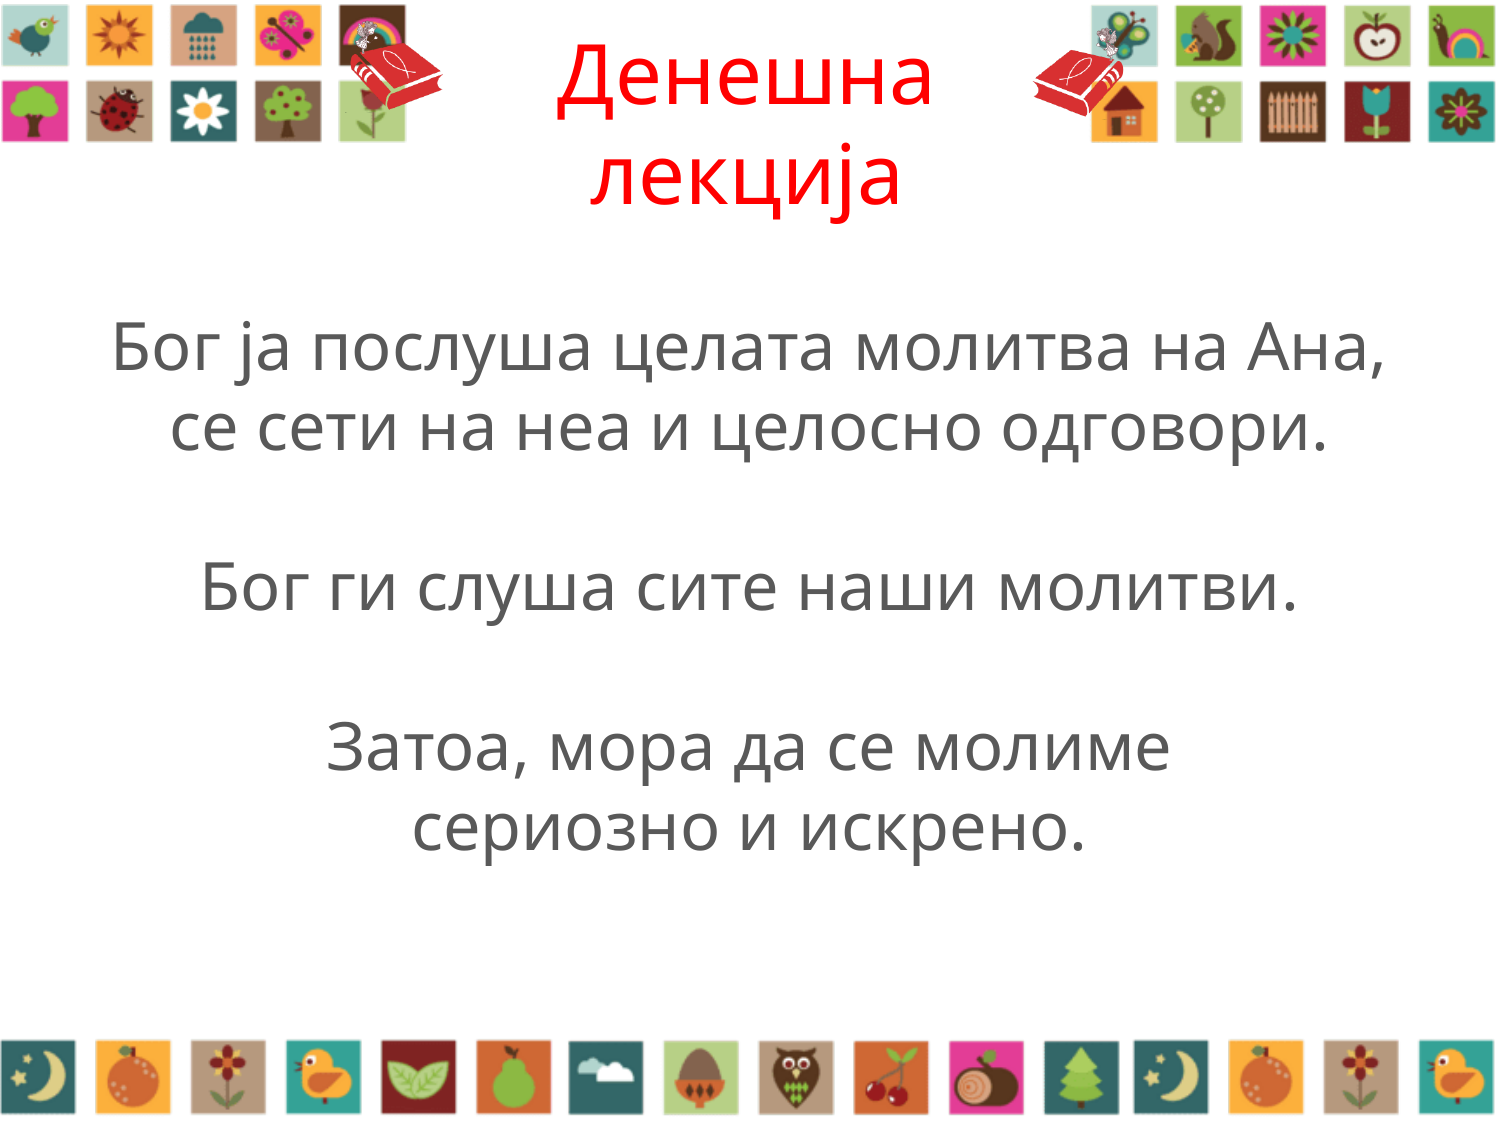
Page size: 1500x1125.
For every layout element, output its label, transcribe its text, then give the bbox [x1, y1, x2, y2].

text_box Бог ја послуша целата молитва на Ана, се сети на неа и целосно одговори. Бог ги слуша сите наши молитви. Затоа, мора да се молиме сериозно и искрено. [76, 296, 1424, 872]
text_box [0, 1028, 1500, 1118]
picture [0, 3, 475, 150]
text_box Денешна лекција [414, 13, 1080, 229]
picture [1001, 3, 1500, 150]
